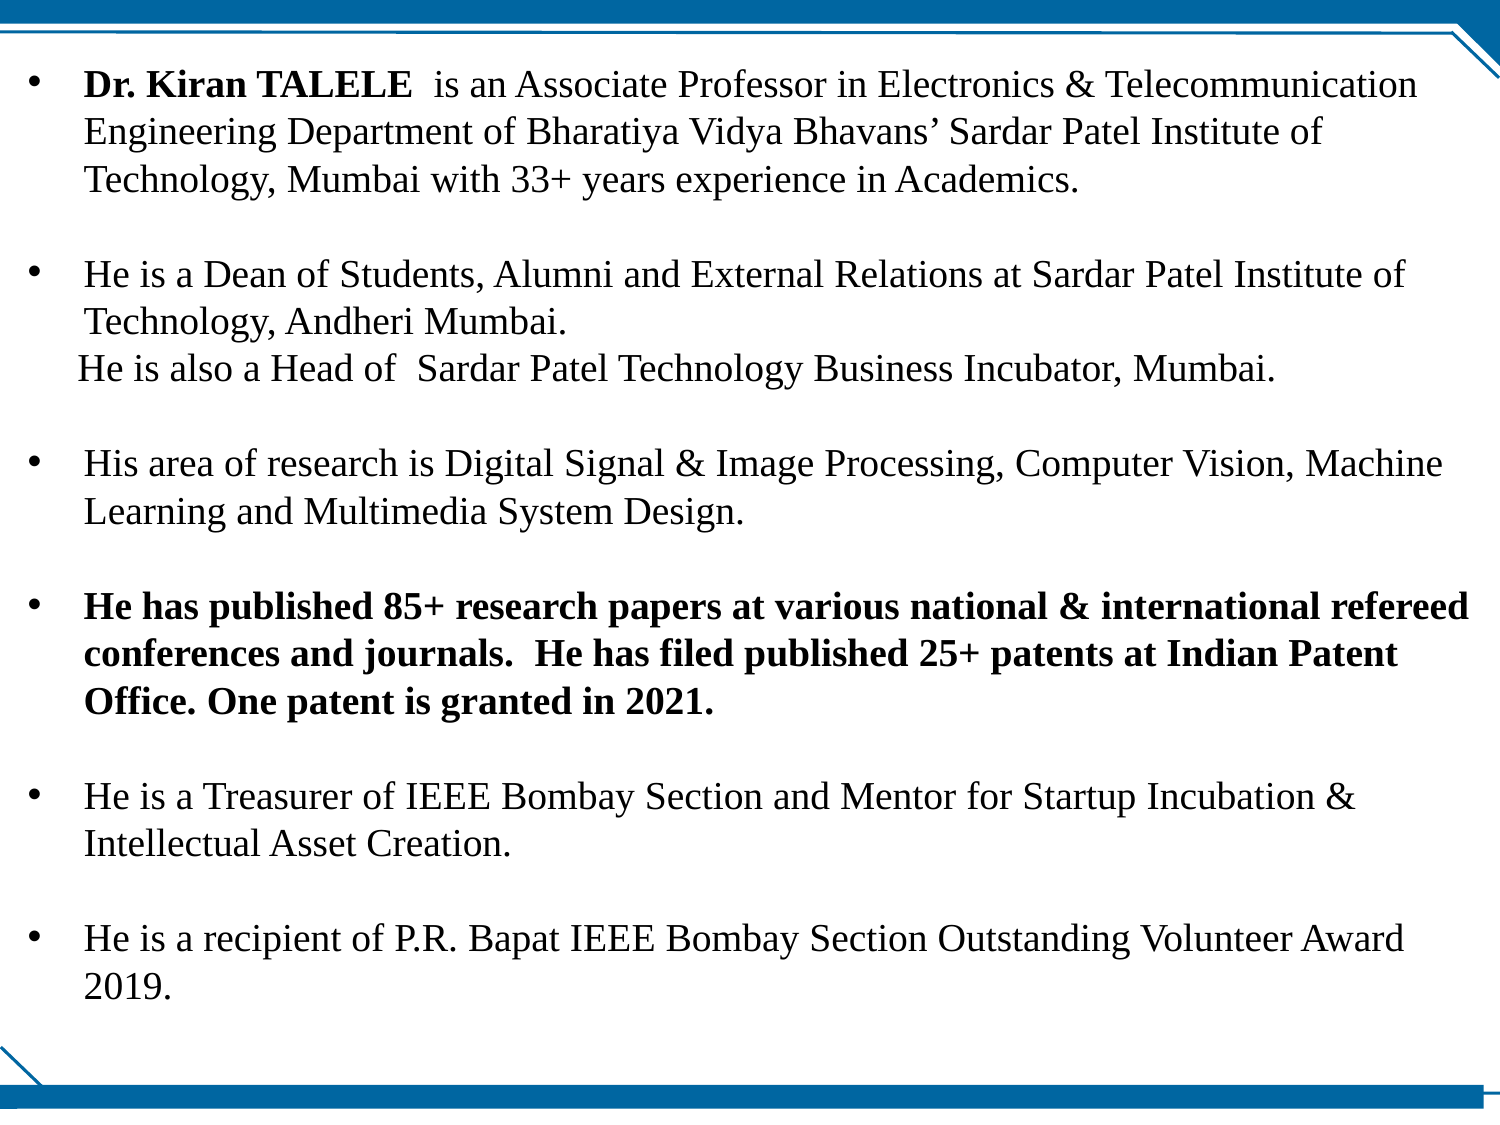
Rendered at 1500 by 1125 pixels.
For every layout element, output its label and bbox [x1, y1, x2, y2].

text_box [0, 0, 1500, 1110]
